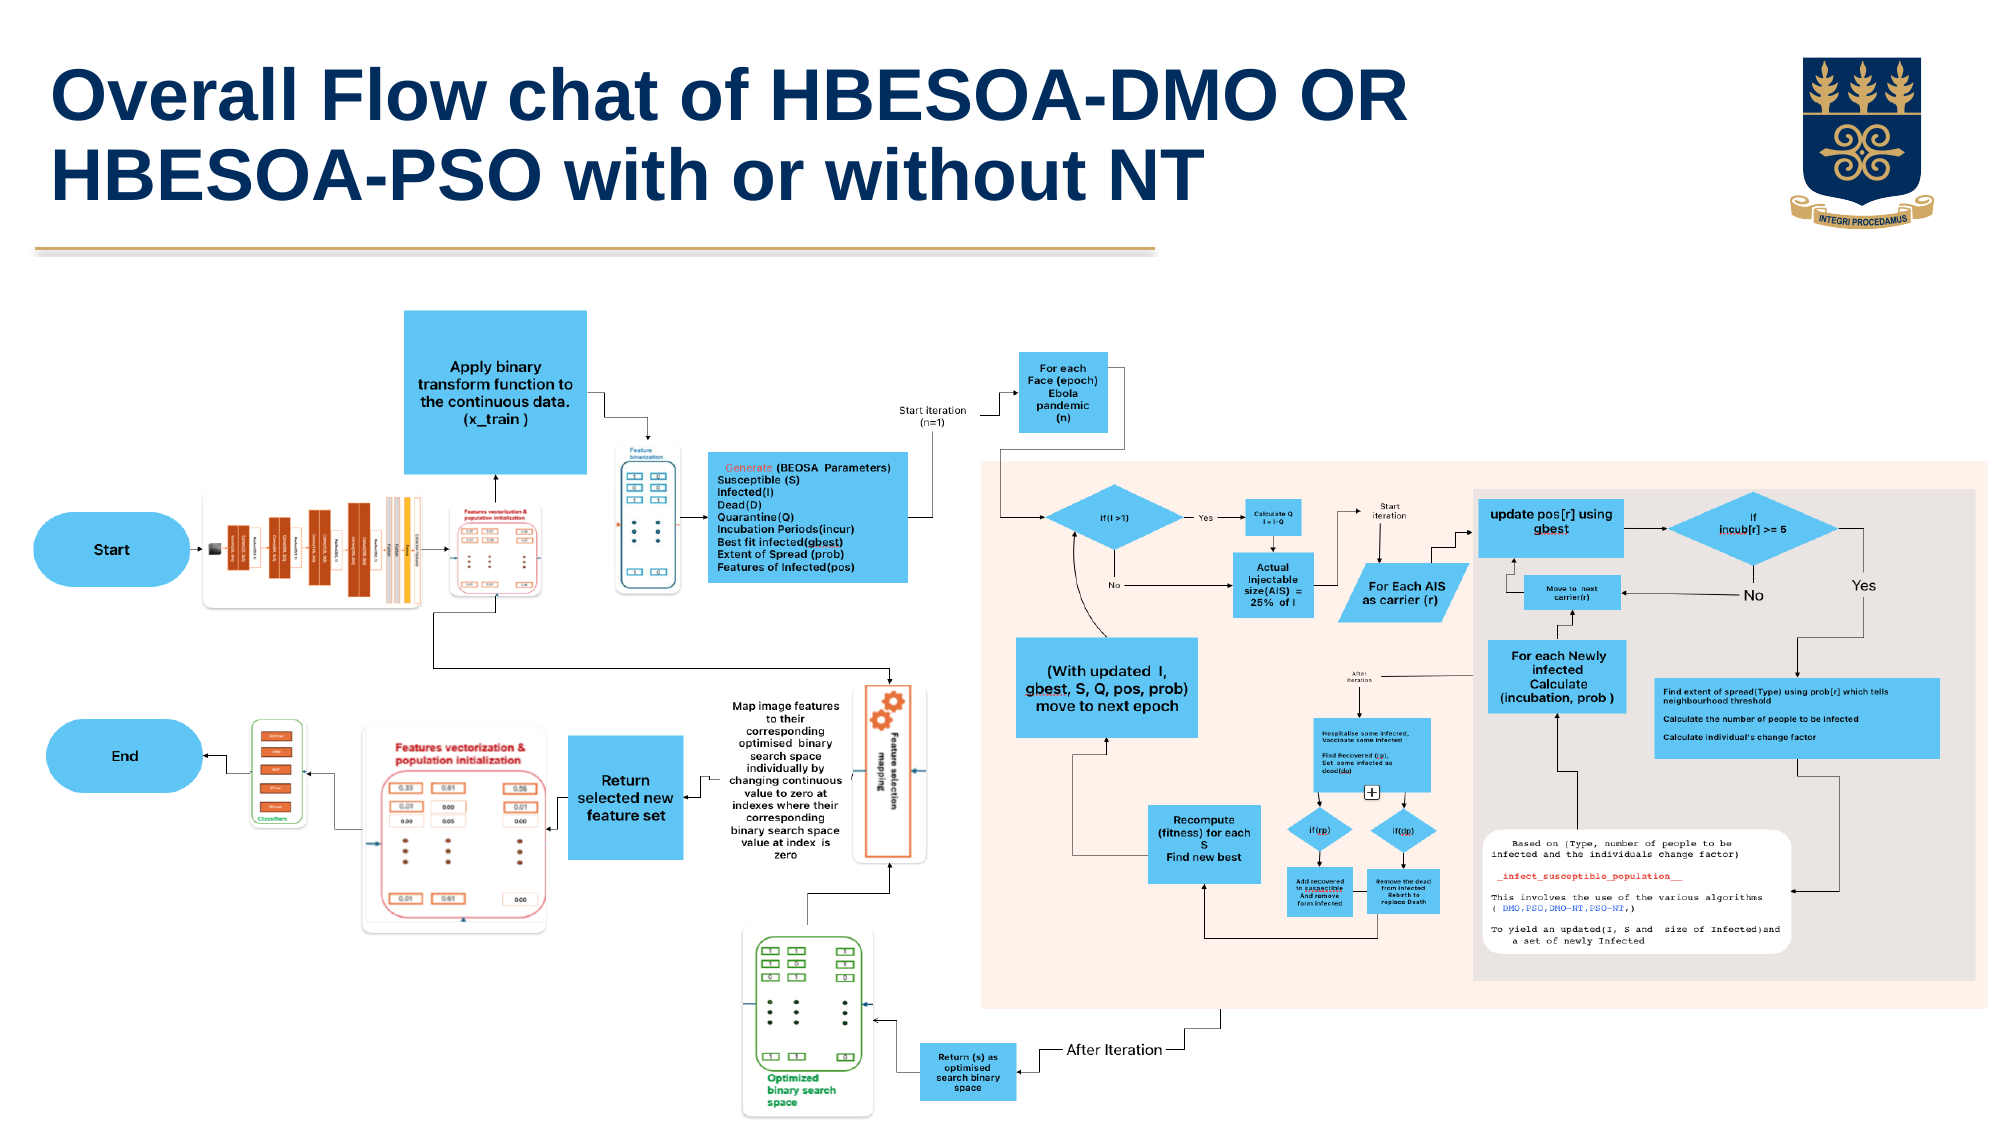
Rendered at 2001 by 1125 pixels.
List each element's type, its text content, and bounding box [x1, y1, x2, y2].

picture [1774, 49, 1952, 235]
title Overall Flow chat of HBESOA-DMO OR HBESOA-PSO with or without NT [35, 49, 1750, 225]
picture [0, 257, 2000, 1125]
